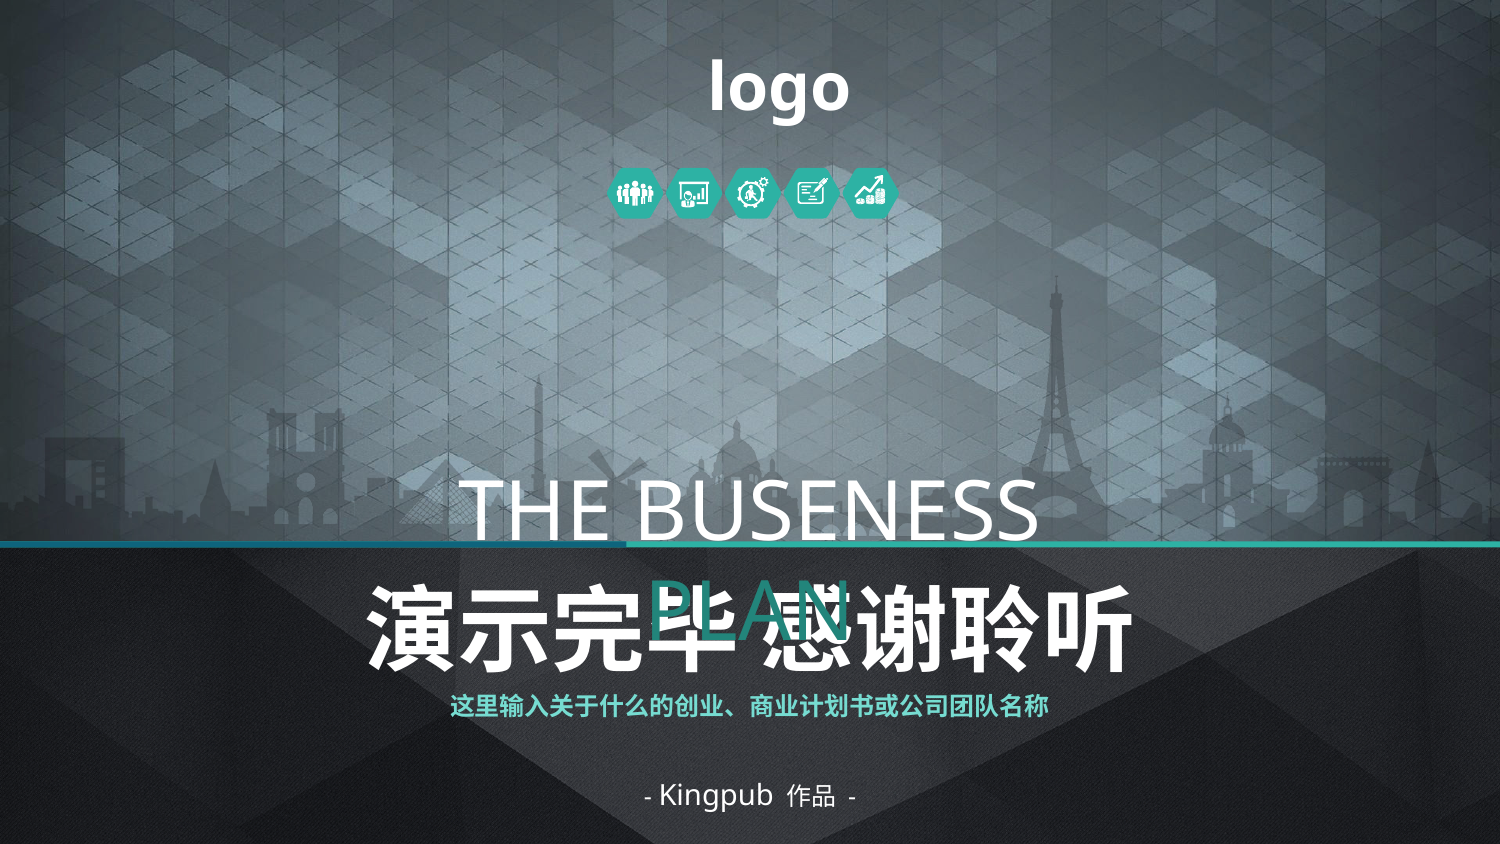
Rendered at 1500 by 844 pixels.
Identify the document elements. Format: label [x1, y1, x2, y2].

text_box [606, 167, 664, 219]
text_box [665, 167, 723, 219]
picture [0, 0, 1500, 844]
text_box [724, 167, 782, 219]
text_box [842, 167, 900, 219]
text_box [783, 167, 841, 219]
